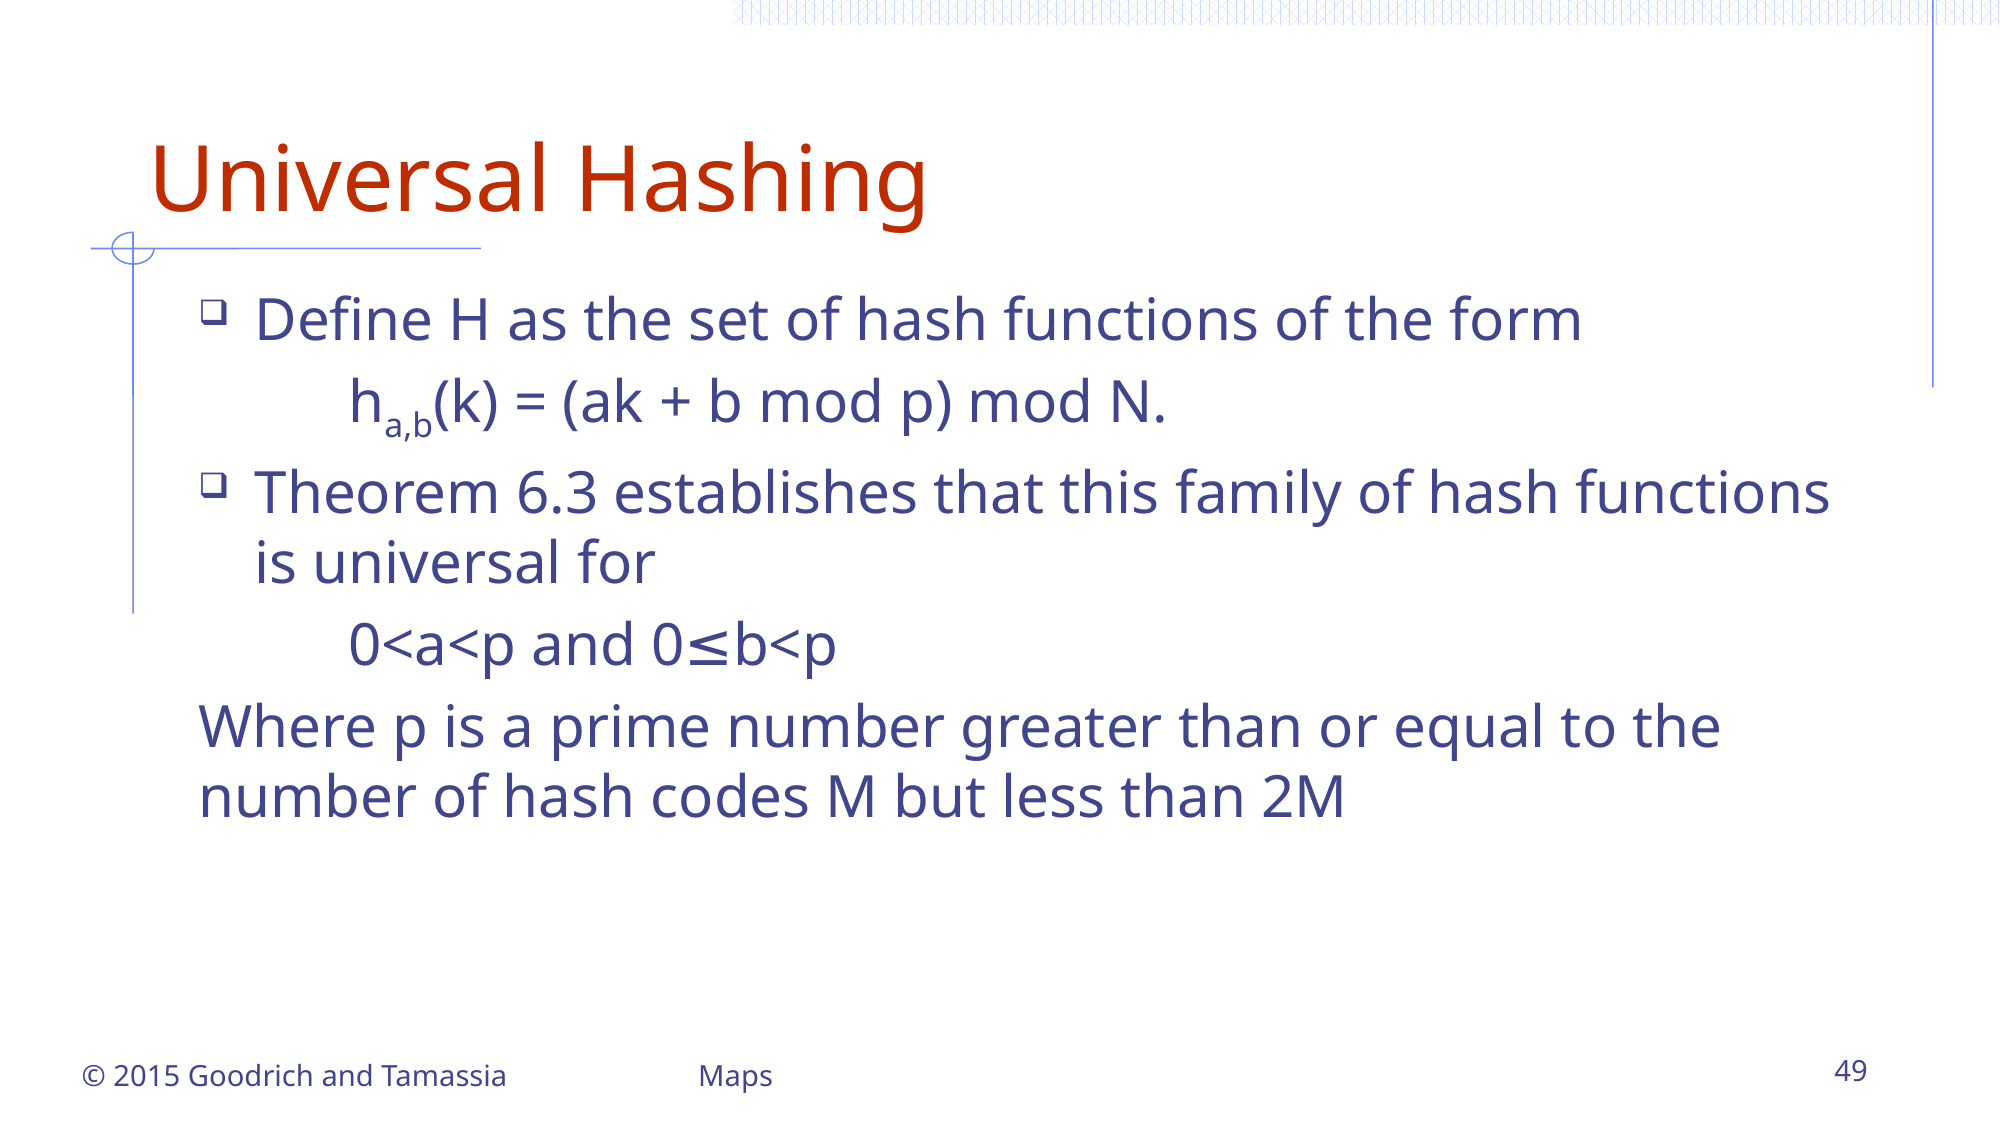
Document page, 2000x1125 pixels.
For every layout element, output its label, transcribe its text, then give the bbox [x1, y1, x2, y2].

footer Maps [682, 1024, 1317, 1101]
slide_number 49 [1432, 1024, 1884, 1101]
slide_number © 2015 Goodrich and Tamassia [66, 1024, 682, 1101]
title Universal Hashing [133, 50, 1883, 238]
list Define H as the set of hash functions of the form ha,b(k) = (ak + b mod p) mod N. Theorem 6.3 establishes that this family of hash functions is universal for 0<a<p and 0≤b<p Where p is a prime number greater than or equal to the number of hash codes M but less than 2M [183, 275, 1883, 988]
